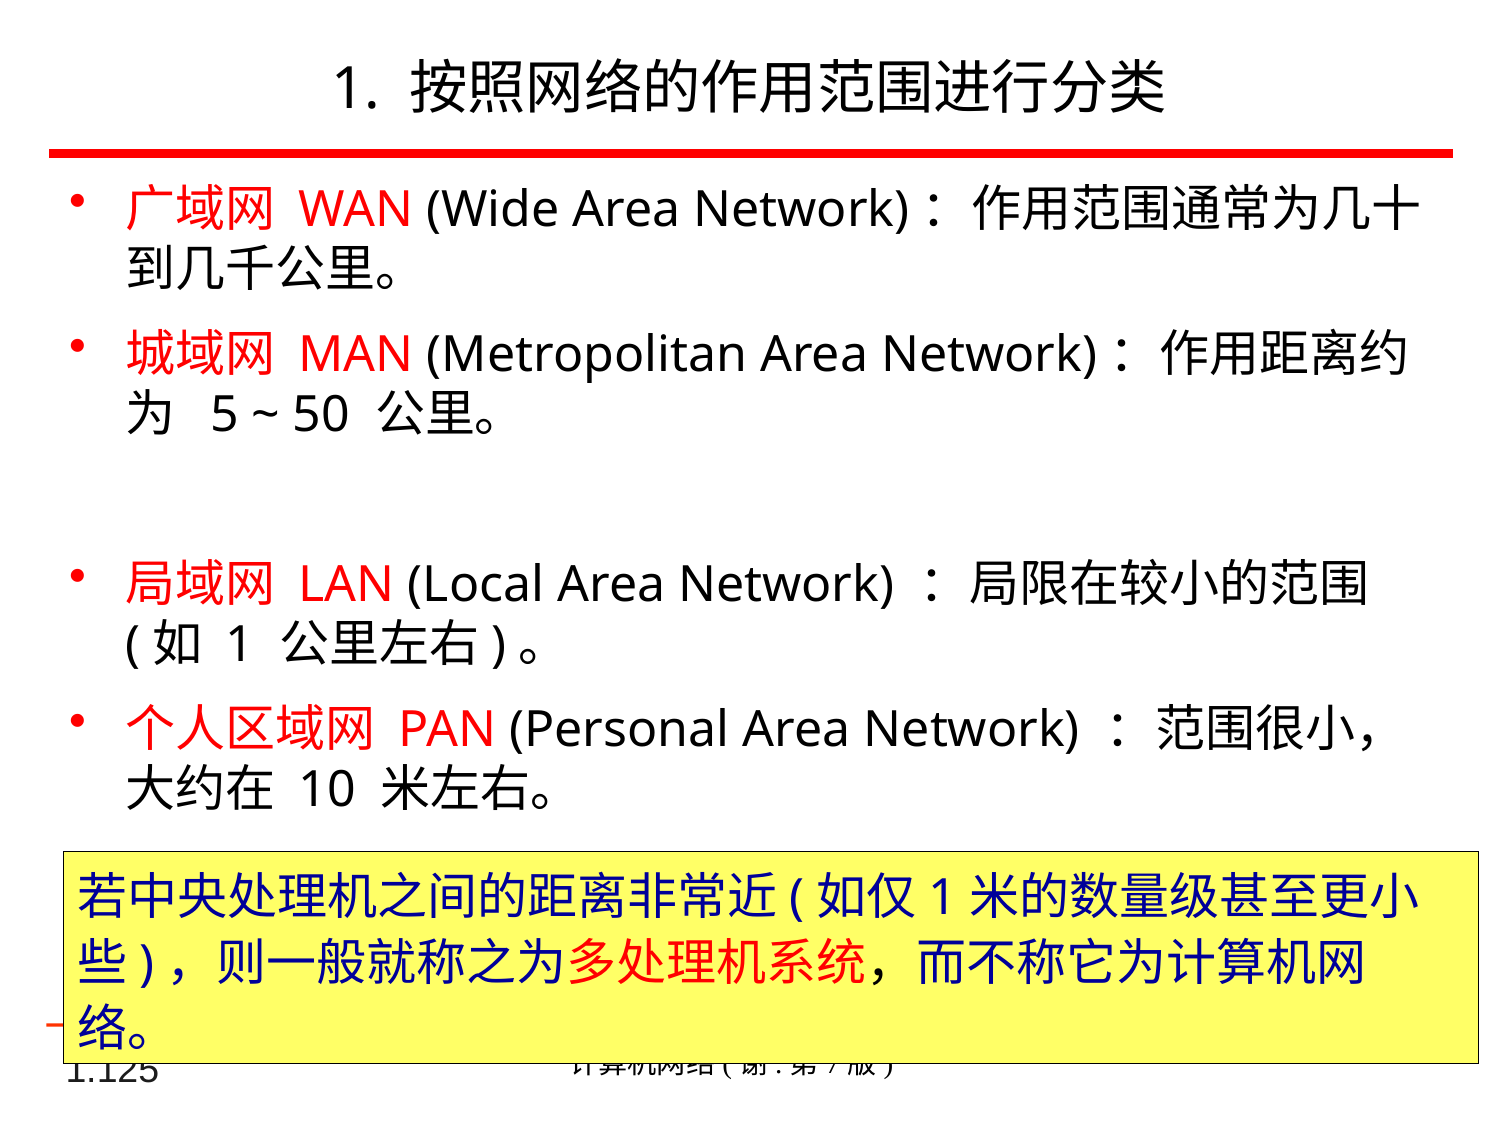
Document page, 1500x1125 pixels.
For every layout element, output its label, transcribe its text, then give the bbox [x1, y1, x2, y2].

text_box 若中央处理机之间的距离非常近(如仅1米的数量级甚至更小些)，则一般就称之为多处理机系统，而不称它为计算机网络。 [63, 851, 1479, 1064]
title 1. 按照网络的作用范围进行分类 [58, 33, 1440, 137]
list 广域网 WAN (Wide Area Network)：作用范围通常为几十到几千公里。 城域网 MAN (Metropolitan Area Network)：作用距离约为 5 ~ 50 公里。 局域网 LAN (Local Area Network) ：局限在较小的范围 (如 1 公里左右)。 个人区域网 PAN (Personal Area Network) ：范围很小，大约在 10 米左右。 [53, 168, 1447, 1014]
